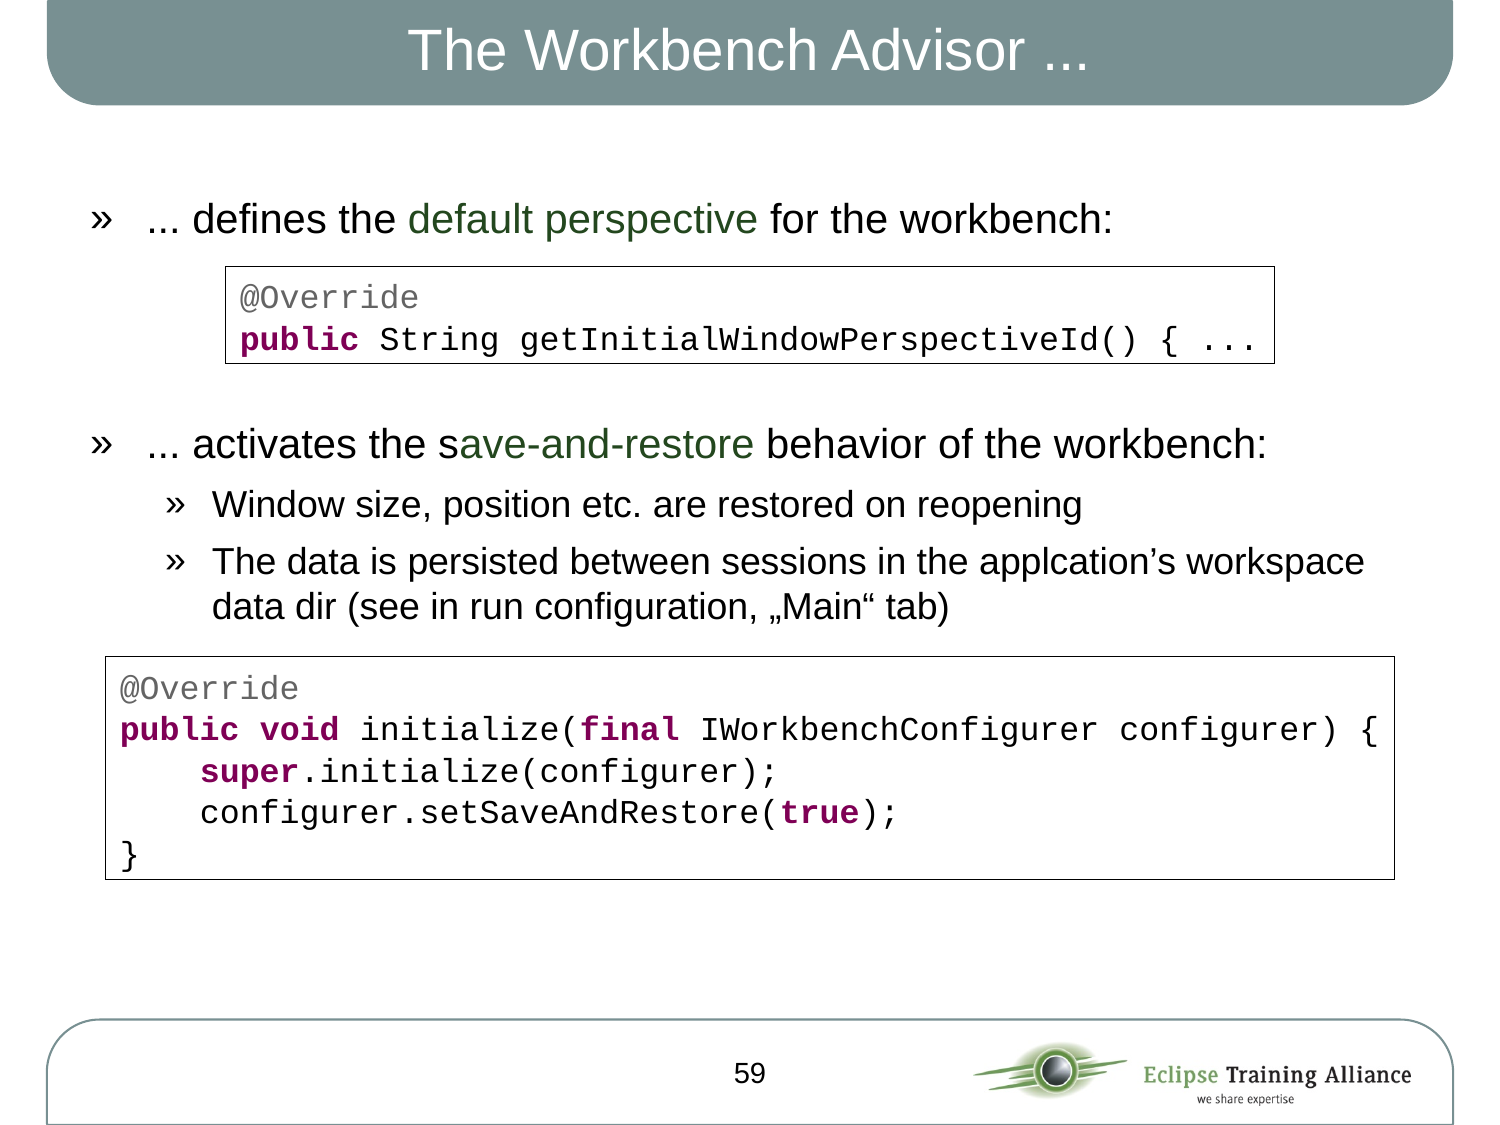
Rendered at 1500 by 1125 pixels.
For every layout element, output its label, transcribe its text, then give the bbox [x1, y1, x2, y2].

text_box @Override public String getInitialWindowPerspectiveId() { ... [225, 266, 1275, 364]
list ... defines the default perspective for the workbench: ... activates the save-and-restore behavior of the workbench: Window size, position etc. are restored on reopening The data is persisted between sessions in the applcation’s workspace data dir (see in run configuration, „Main“ tab) [75, 184, 1425, 1000]
title The Workbench Advisor ... [82, 0, 1418, 94]
picture [973, 1038, 1411, 1106]
text_box @Override public void initialize(final IWorkbenchConfigurer configurer) { super.initialize(configurer); configurer.setSaveAndRestore(true); } [105, 656, 1395, 880]
